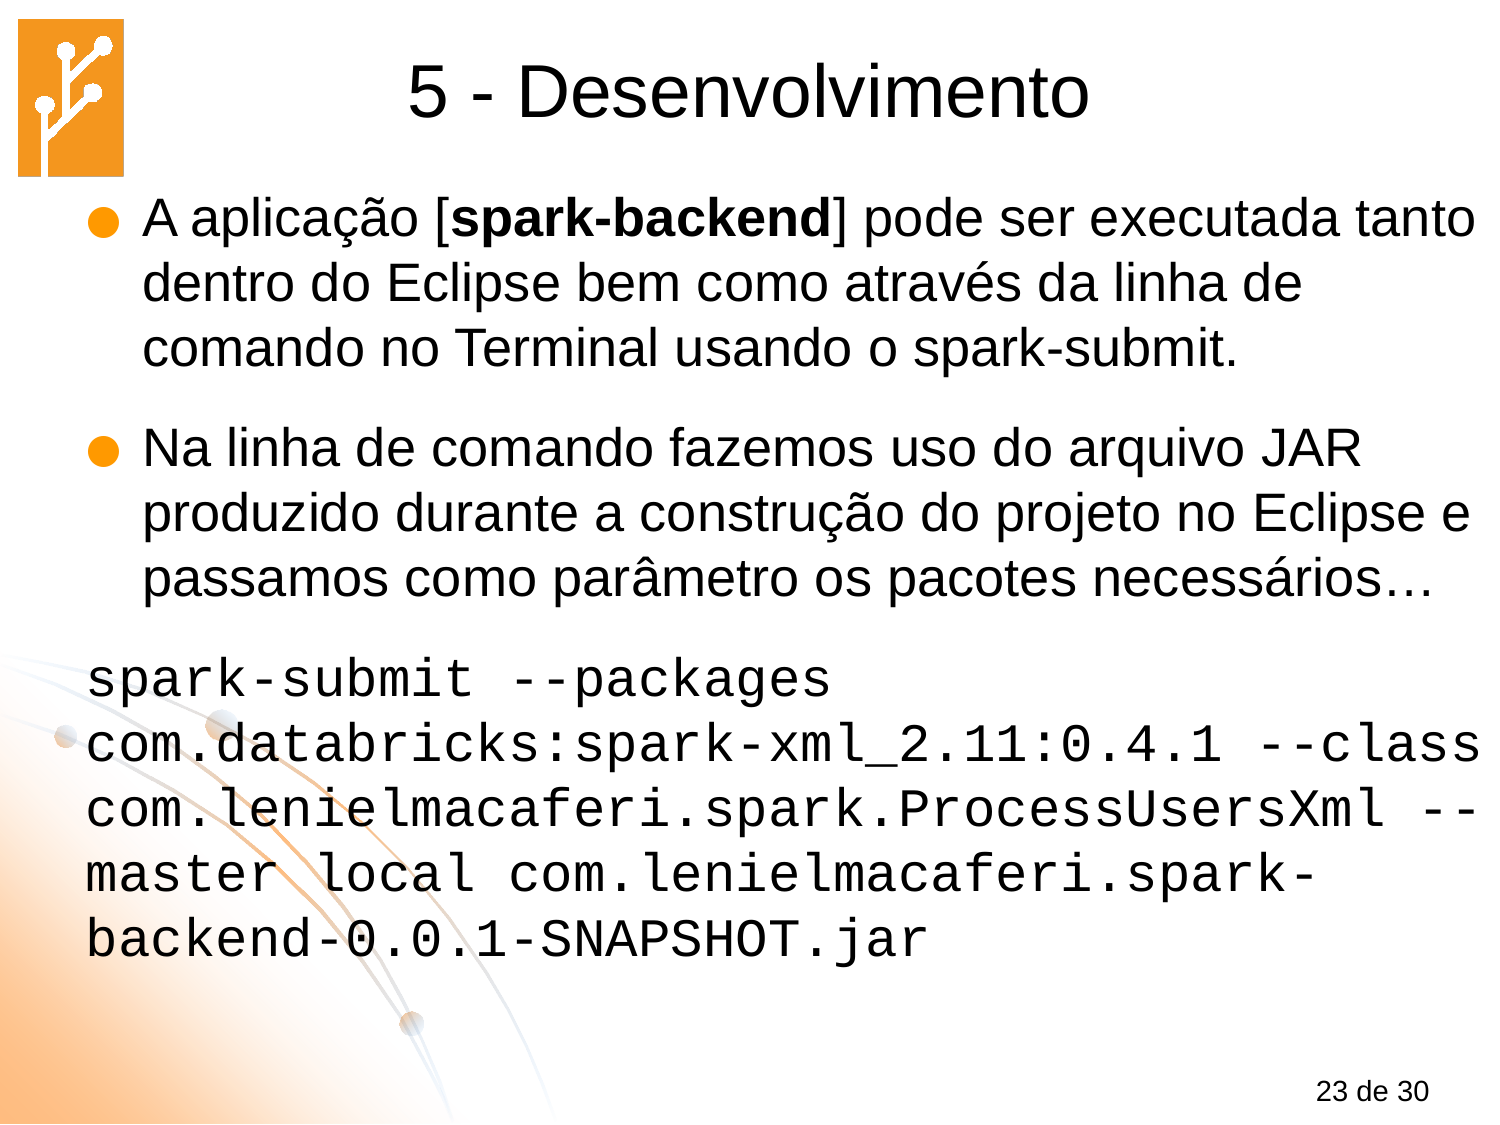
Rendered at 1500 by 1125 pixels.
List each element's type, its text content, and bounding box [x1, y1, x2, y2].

text_box A aplicação [spark-backend] pode ser executada tanto dentro do Eclipse bem como através da linha de comando no Terminal usando o spark-submit. Na linha de comando fazemos uso do arquivo JAR produzido durante a construção do projeto no Eclipse e passamos como parâmetro os pacotes necessários… spark-submit --packages com.databricks:spark-xml_2.11:0.4.1 --class com.lenielmacaferi.spark.ProcessUsersXml --master local com.lenielmacaferi.spark-backend-0.0.1-SNAPSHOT.jar [0, 174, 1500, 1125]
text_box 5 - Desenvolvimento [0, 0, 1500, 174]
text_box 23 de 30 [1295, 1057, 1451, 1112]
